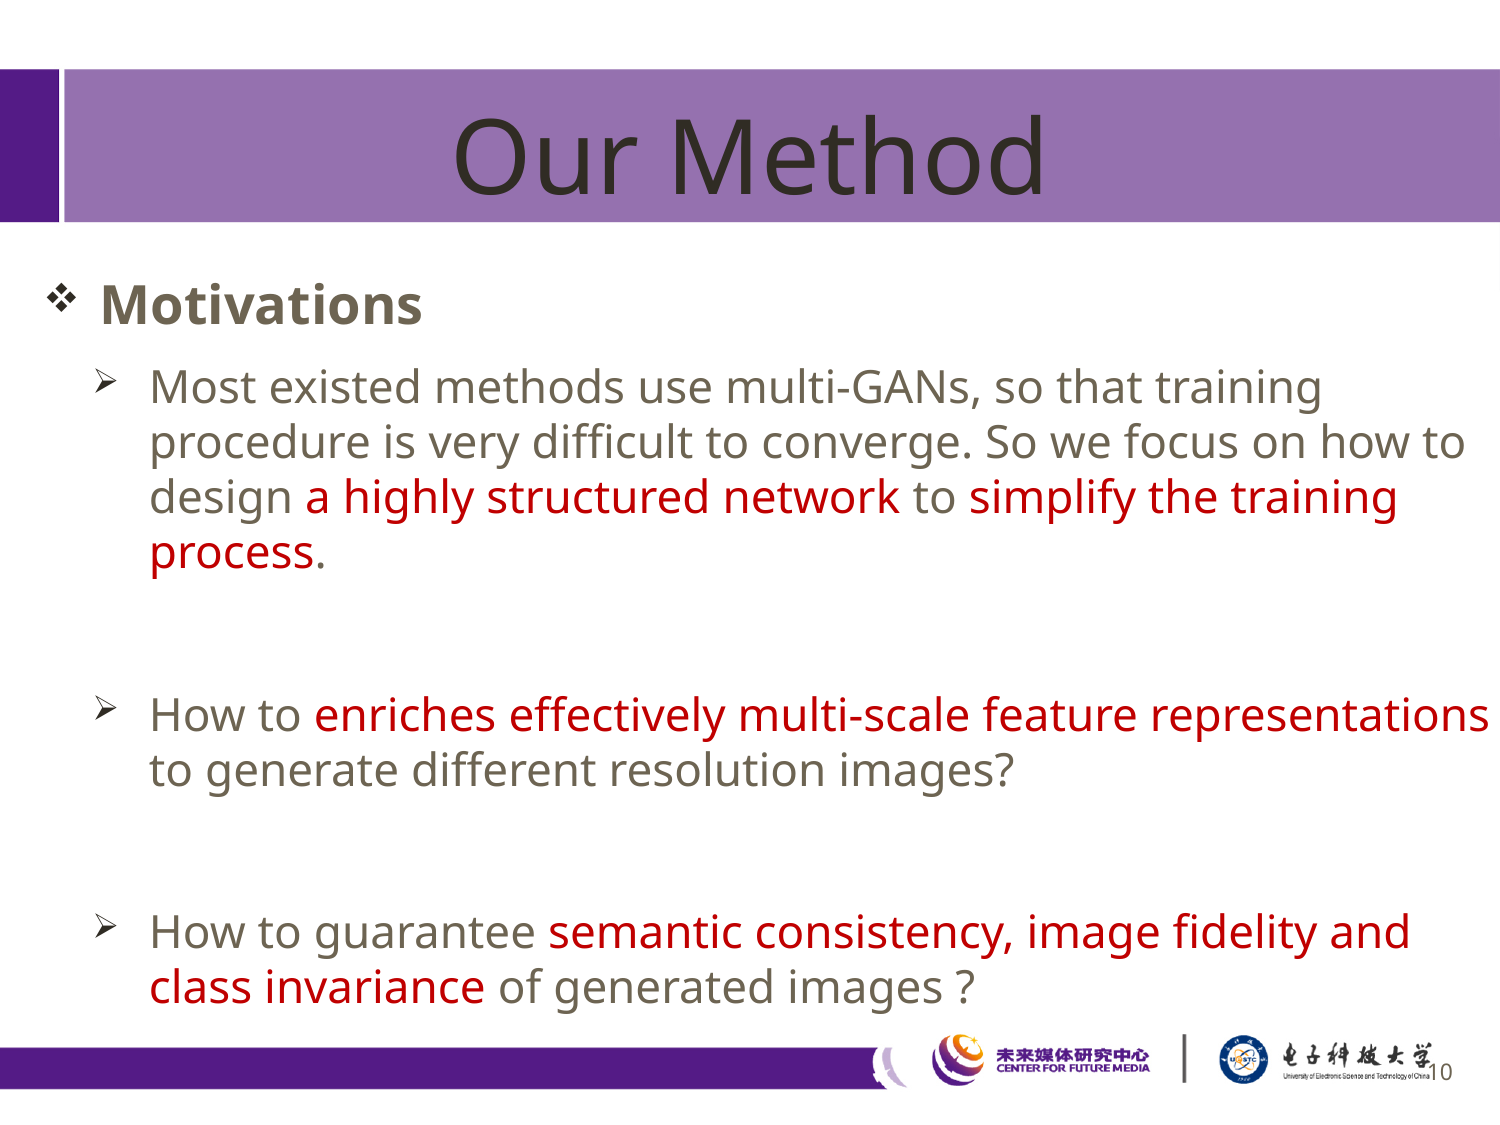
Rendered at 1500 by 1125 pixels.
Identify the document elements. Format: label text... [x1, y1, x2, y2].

picture [0, 0, 1500, 1125]
slide_number 10 [1118, 1042, 1469, 1103]
list Motivations Most existed methods use multi-GANs, so that training procedure is very difficult to converge. So we focus on how to design a highly structured network to simplify the training process. How to enriches effectively multi-scale feature representations to generate different resolution images? How to guarantee semantic consistency, image fidelity and class invariance of generated images ? [28, 262, 1500, 1090]
title Our Method [81, 114, 1419, 223]
